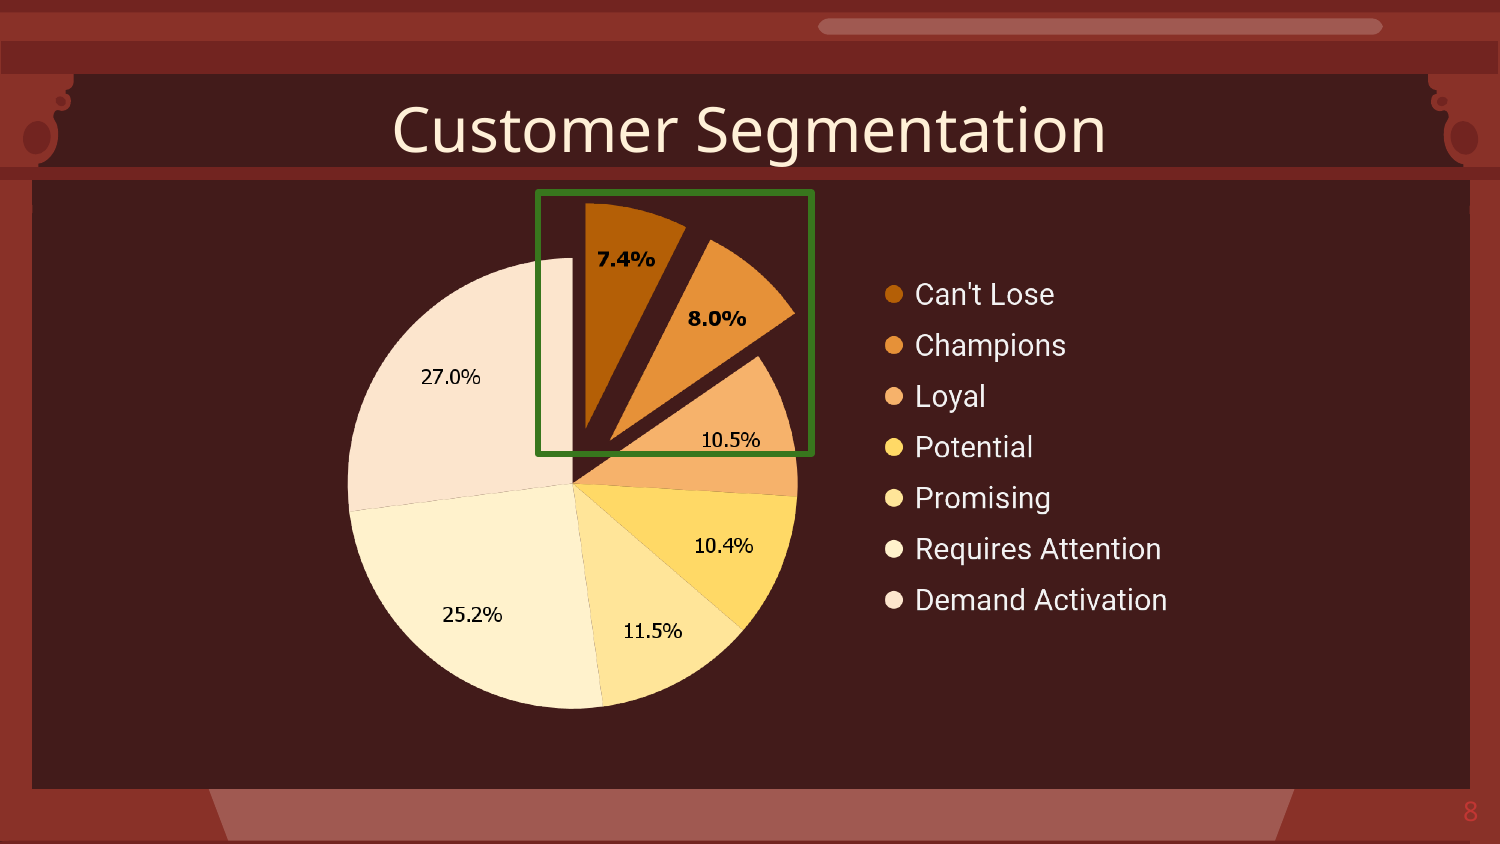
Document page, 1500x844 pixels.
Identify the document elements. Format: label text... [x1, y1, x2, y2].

text_box [0, 166, 1500, 180]
picture [89, 179, 1476, 736]
title Customer Segmentation [118, 88, 1382, 167]
slide_number ‹#› [1403, 779, 1494, 844]
